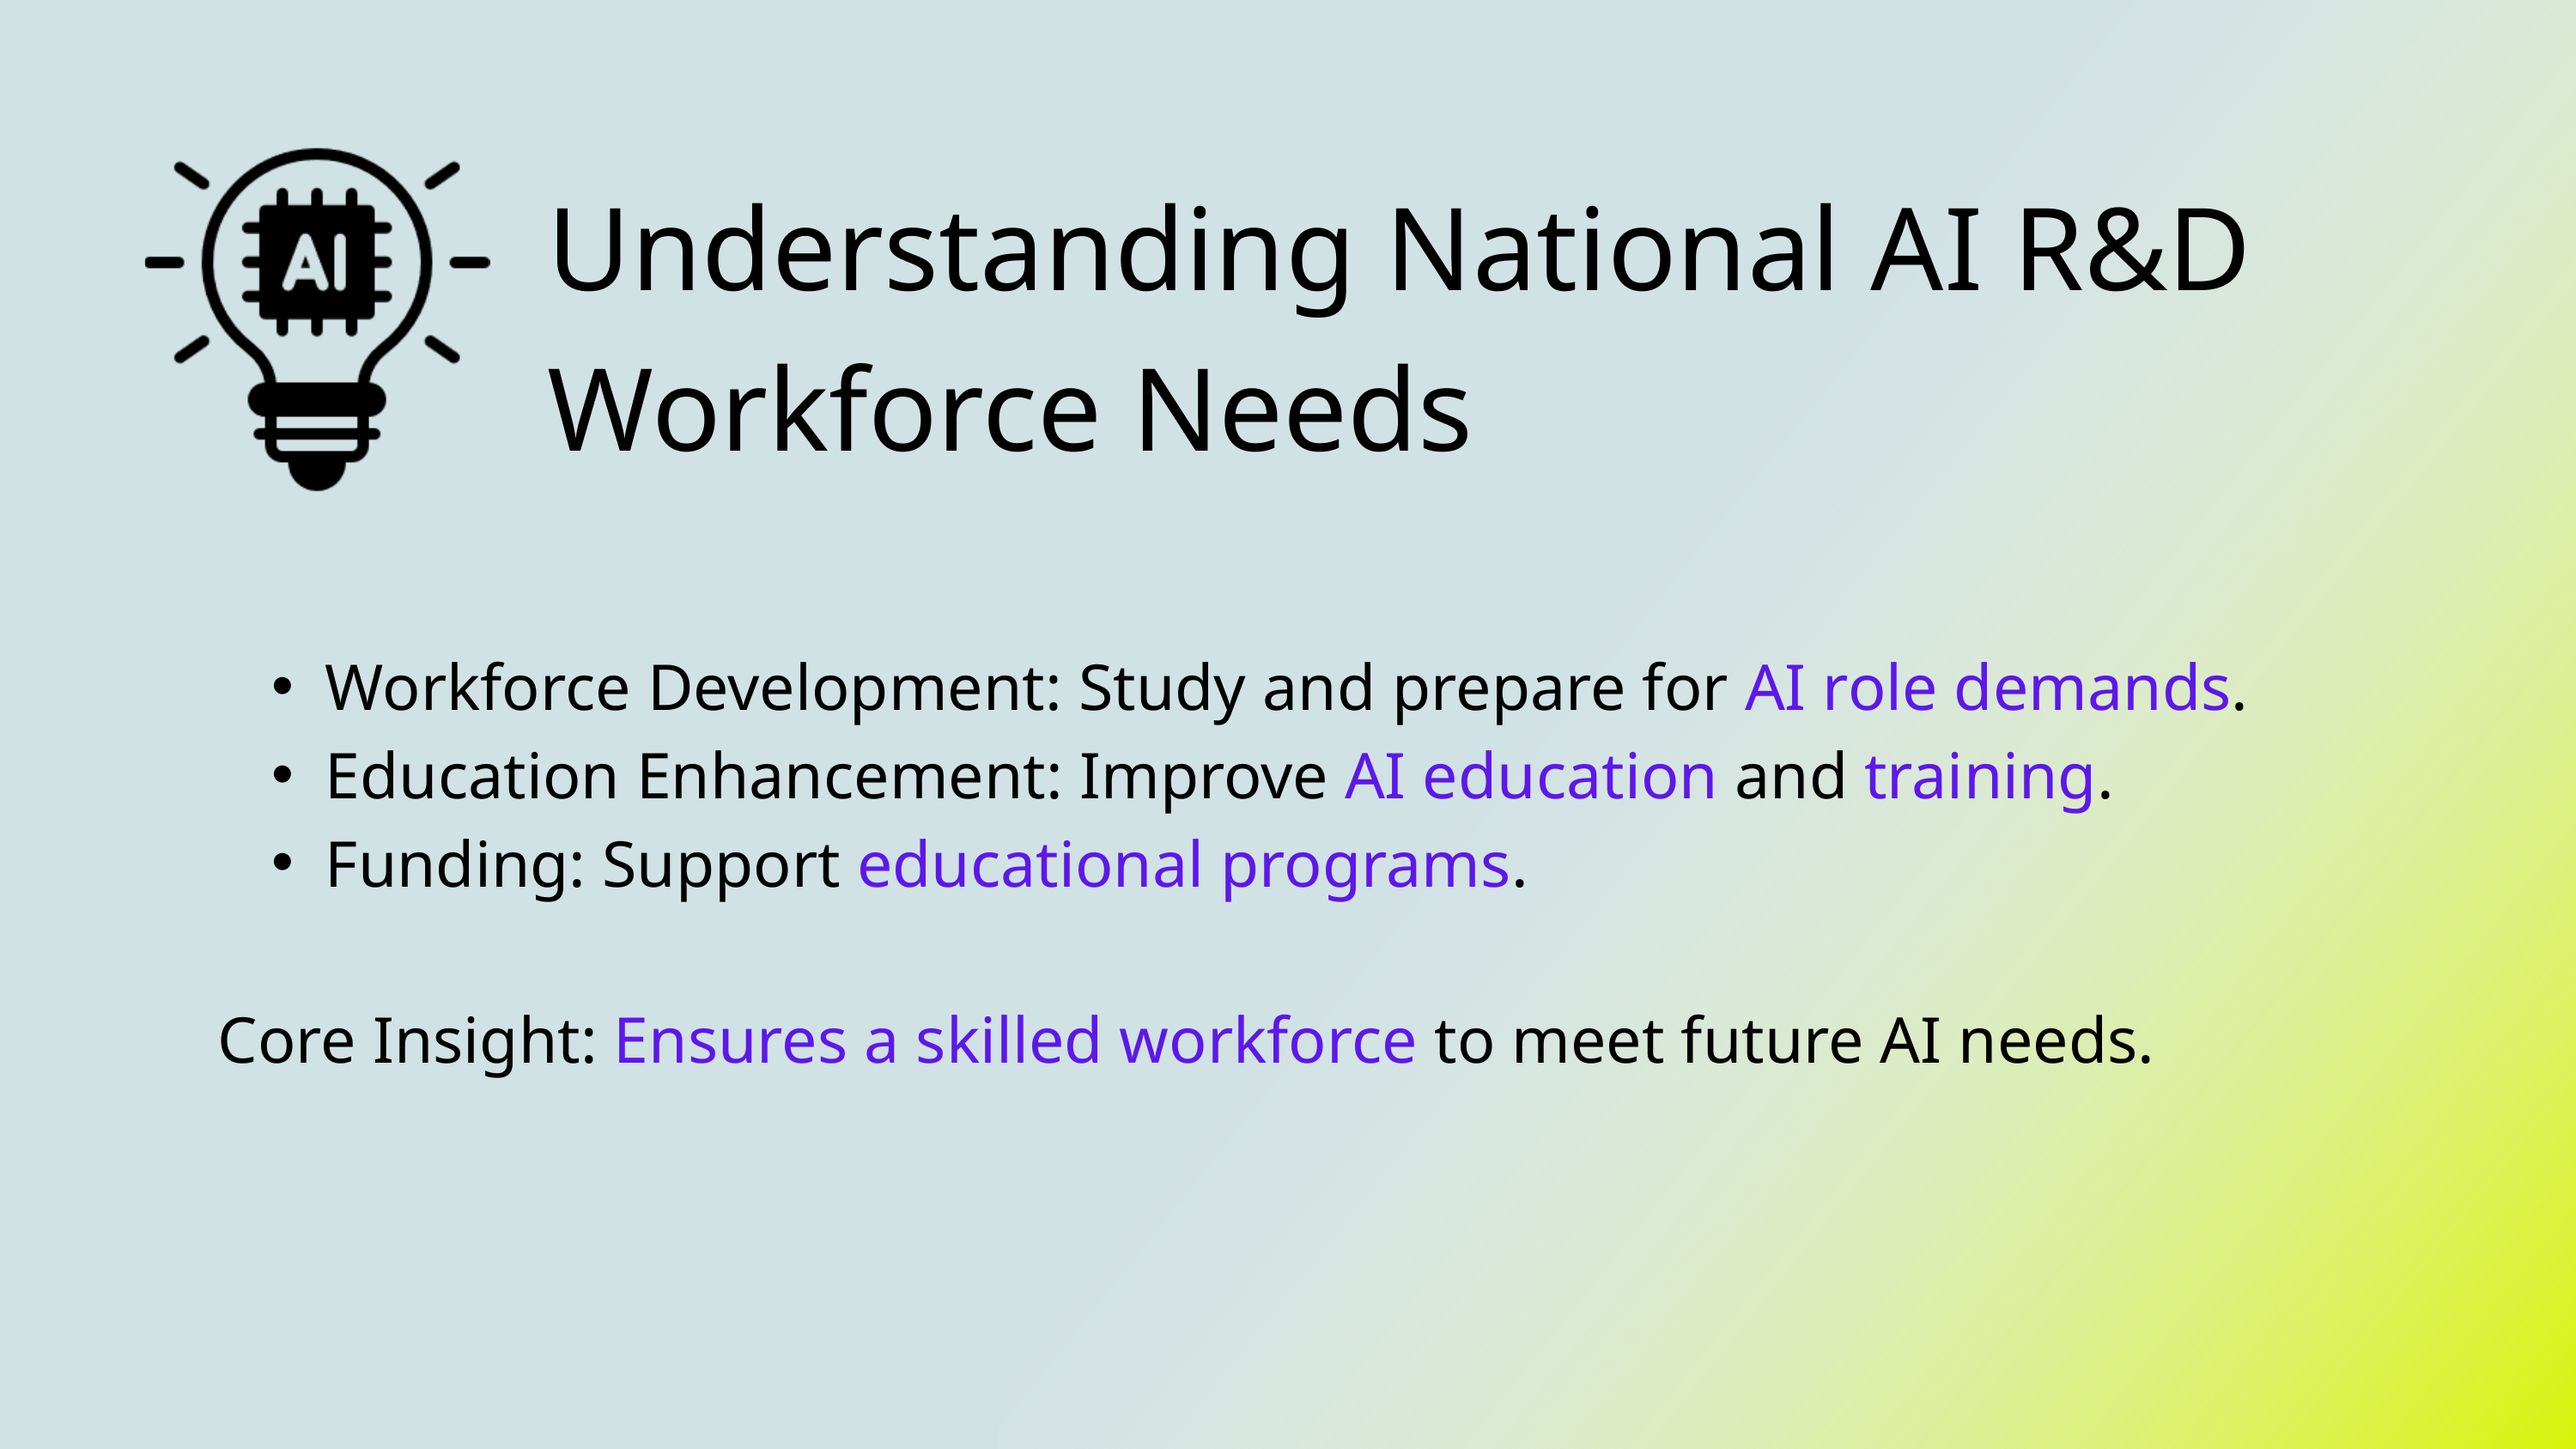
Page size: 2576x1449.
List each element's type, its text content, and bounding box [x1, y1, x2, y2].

text_box [994, 0, 2576, 1449]
text_box Workforce Development: Study and prepare for AI role demands. Education Enhancement: Improve AI education and training. Funding: Support educational programs. Core Insight: Ensures a skilled workforce to meet future AI needs. [217, 634, 2263, 1165]
text_box [144, 144, 491, 493]
text_box Understanding National AI R&D Workforce Needs [547, 153, 2396, 474]
